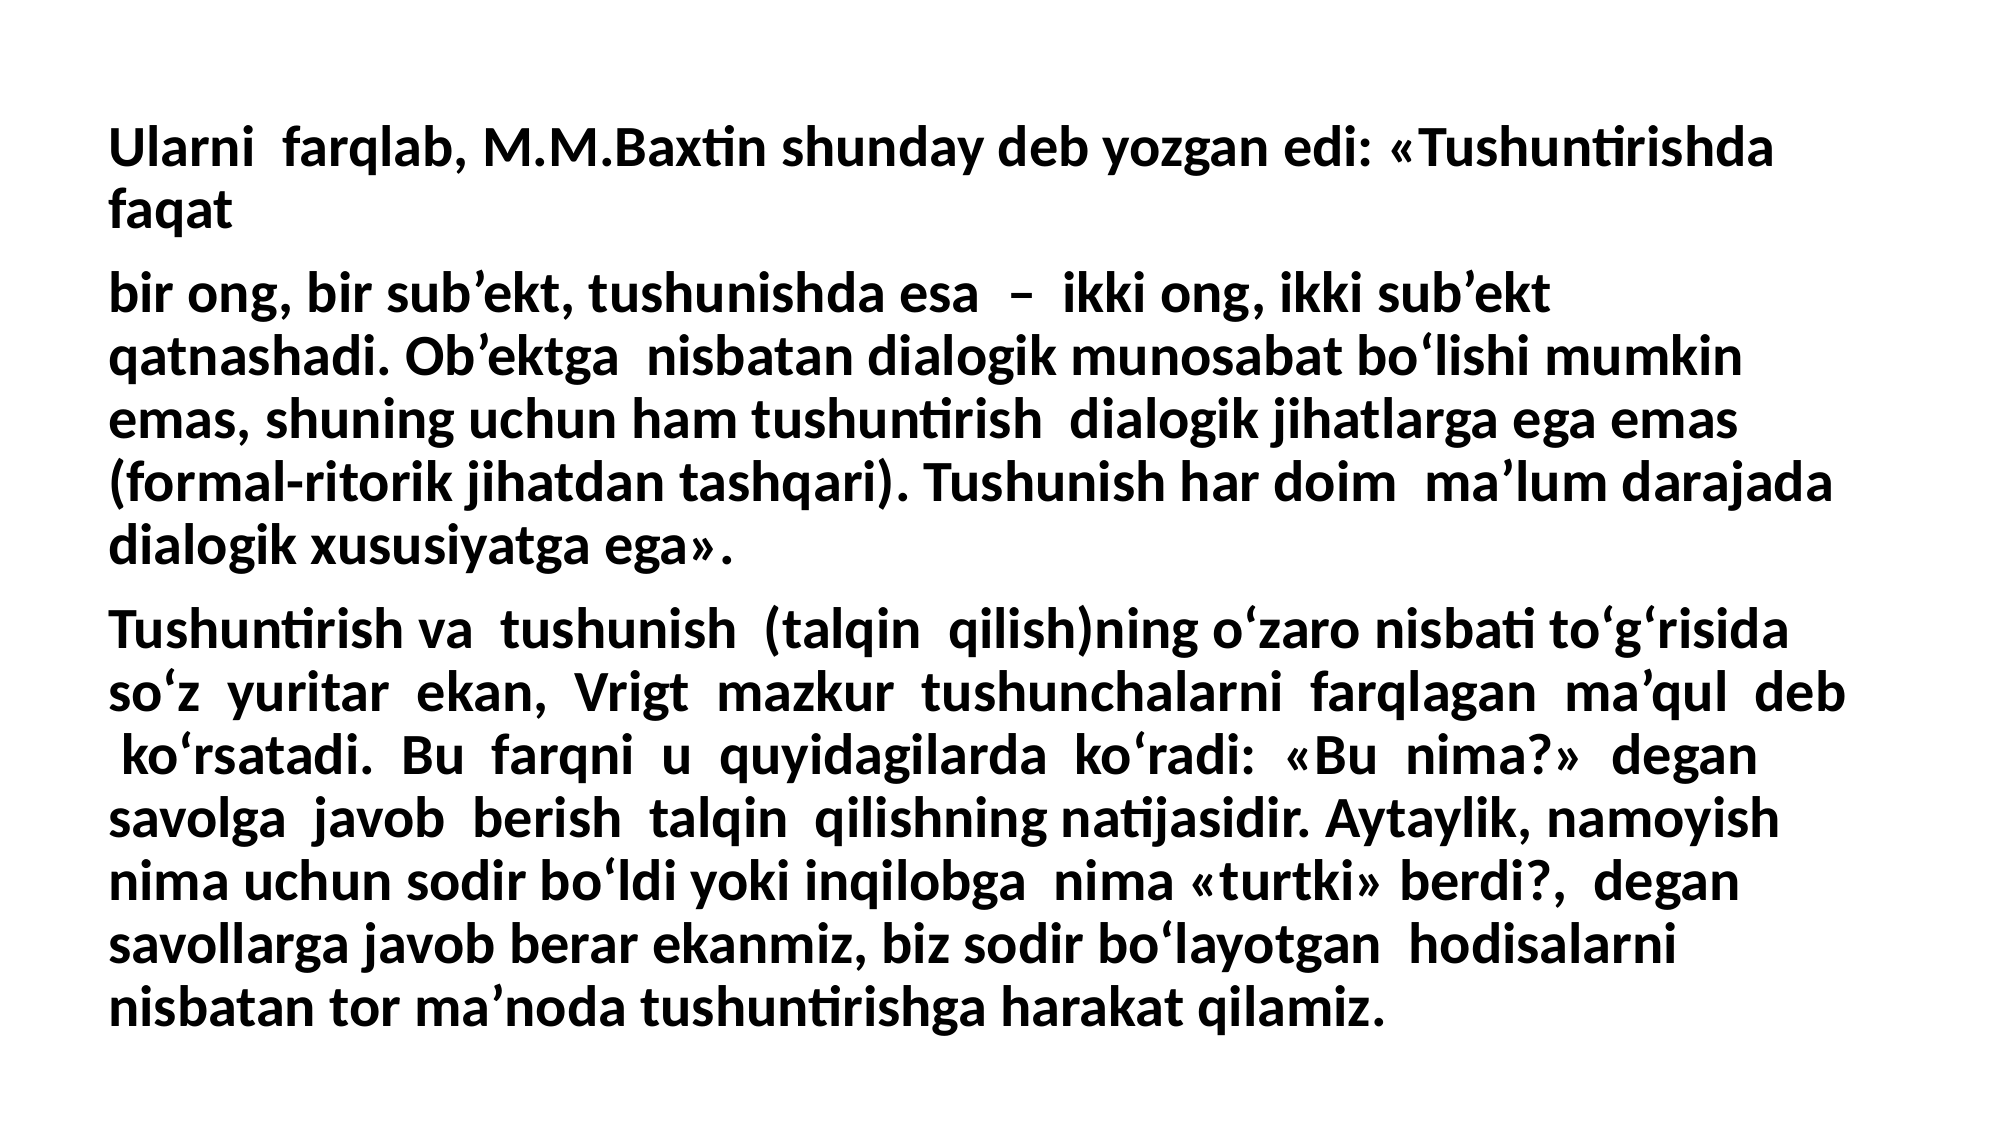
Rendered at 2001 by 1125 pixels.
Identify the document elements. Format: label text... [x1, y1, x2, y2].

list Ularni farqlab, M.M.Baxtin shunday deb yozgan edi: «Tushuntirishda faqat bir ong, bir sub’ekt, tushunishda esa – ikki ong, ikki sub’ekt qatnashadi. Ob’ektga nisbatan dialogik munosabat bo‘lishi mumkin emas, shuning uchun ham tushuntirish dialogik jihatlarga ega emas (formal-ritorik jihatdan tashqari). Tushunish har doim ma’lum darajada dialogik xususiyatga ega». Tushuntirish va tushunish (talqin qilish)ning o‘zaro nisbati to‘g‘risida so‘z yuritar ekan, Vrigt mazkur tushunchalarni farqlagan ma’qul deb ko‘rsatadi. Bu farqni u quyidagilarda ko‘radi: «Bu nima?» degan savolga javob berish talqin qilishning natijasidir. Aytaylik, namoyish nima uchun sodir bo‘ldi yoki inqilobga nima «turtki» berdi?, degan savollarga javob berar ekanmiz, biz sodir bo‘layotgan hodisalarni nisbatan tor ma’noda tushuntirishga harakat qilamiz. [93, 108, 1863, 1014]
